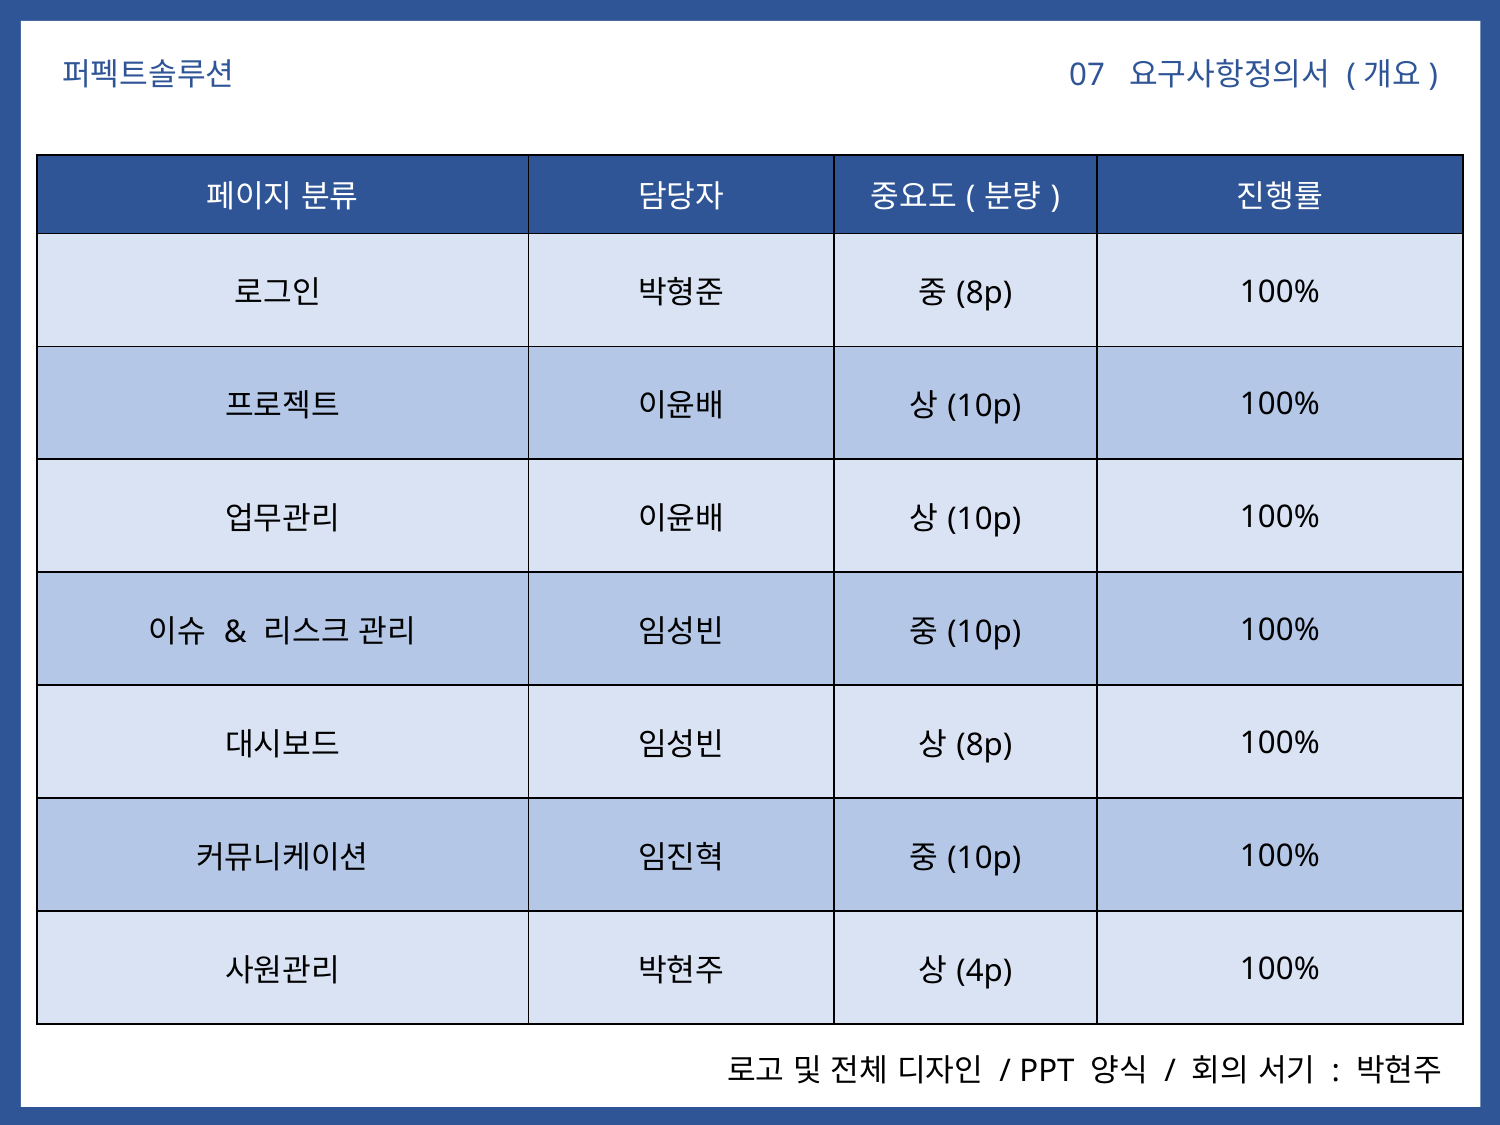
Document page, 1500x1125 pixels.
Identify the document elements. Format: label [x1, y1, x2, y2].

text_box [0, 0, 1500, 1125]
